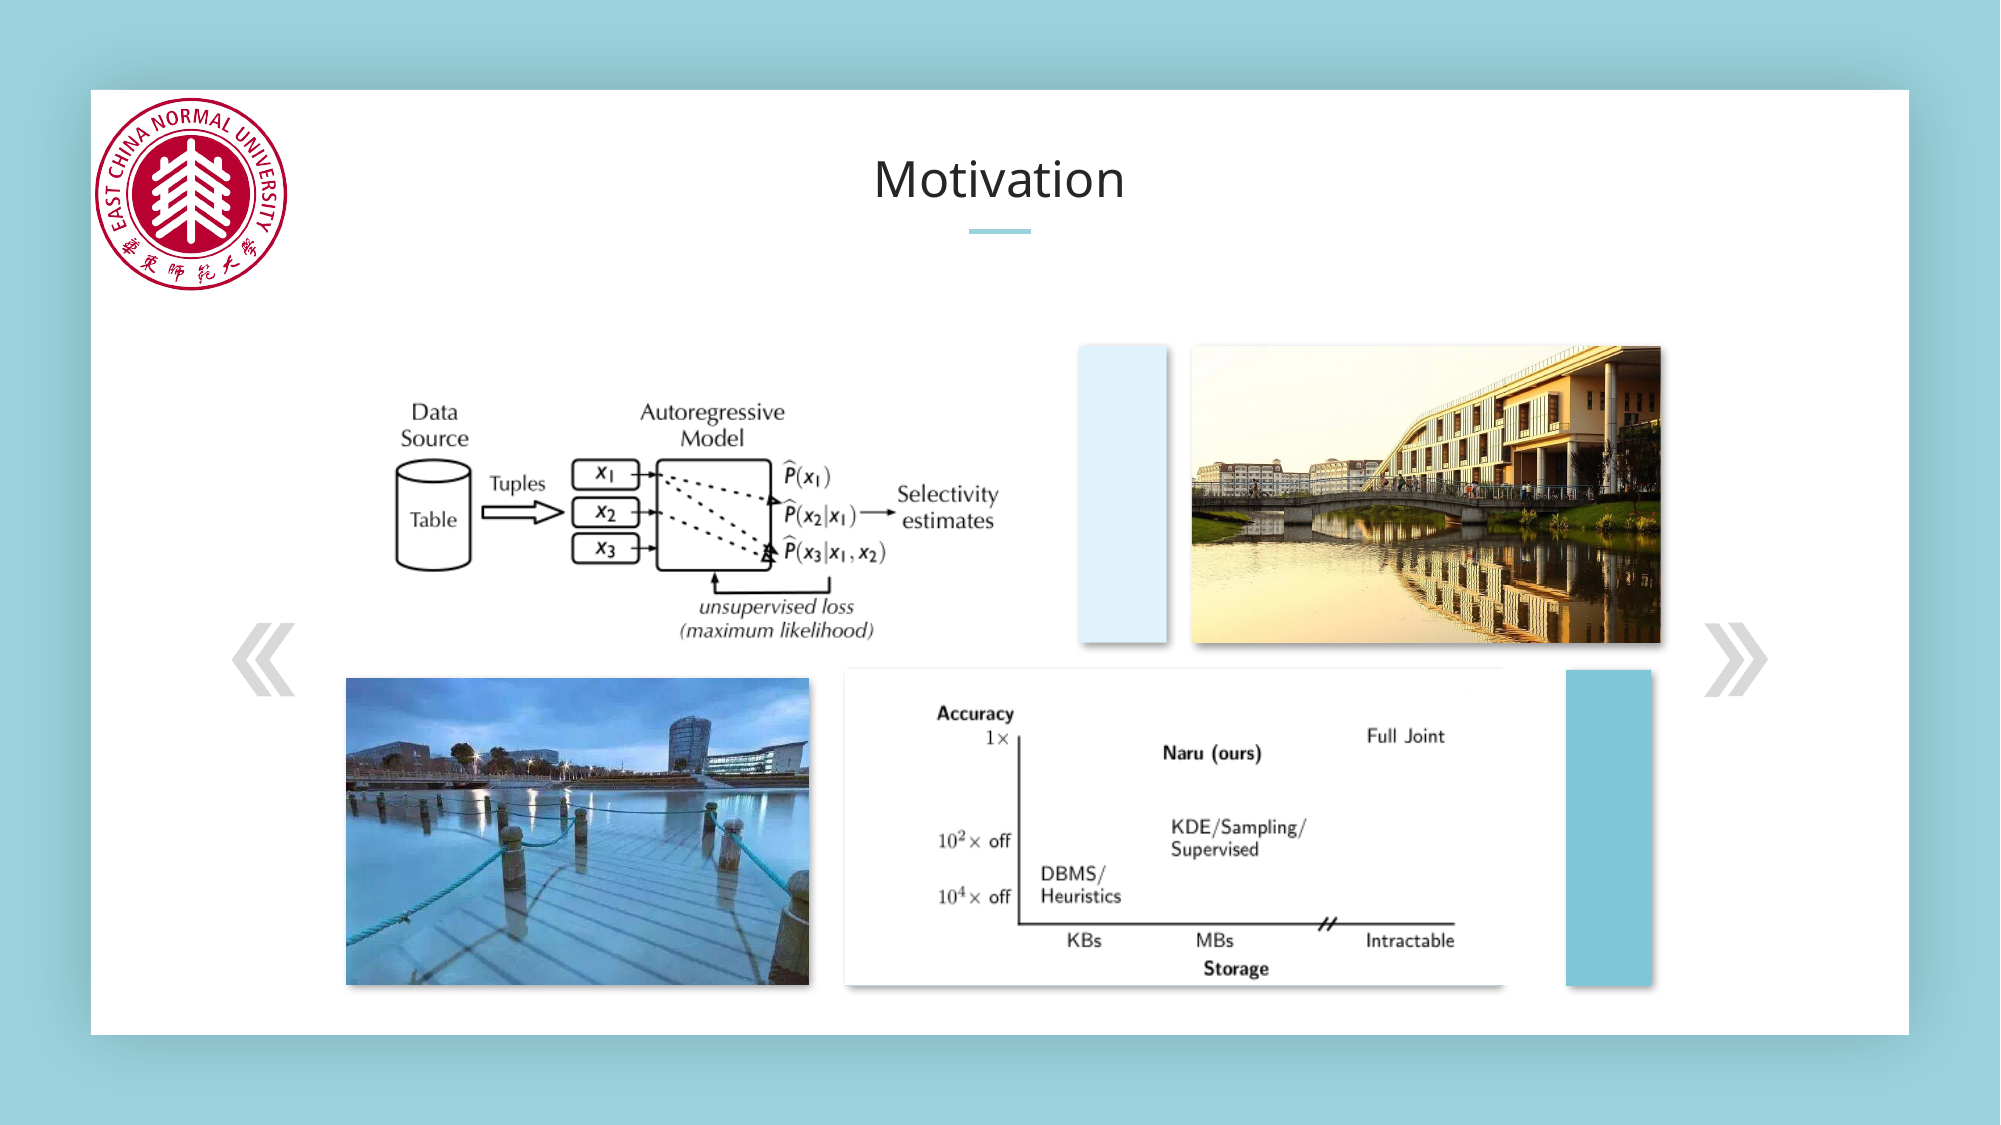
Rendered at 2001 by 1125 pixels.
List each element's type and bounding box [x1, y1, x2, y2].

picture [1191, 345, 1661, 643]
picture [362, 354, 1055, 659]
picture [89, 90, 291, 295]
text_box [231, 623, 296, 697]
picture [346, 678, 809, 985]
picture [845, 669, 1549, 985]
text_box [1079, 346, 1167, 643]
text_box [859, 139, 1140, 232]
text_box [1566, 669, 1652, 986]
text_box [1704, 622, 1769, 697]
